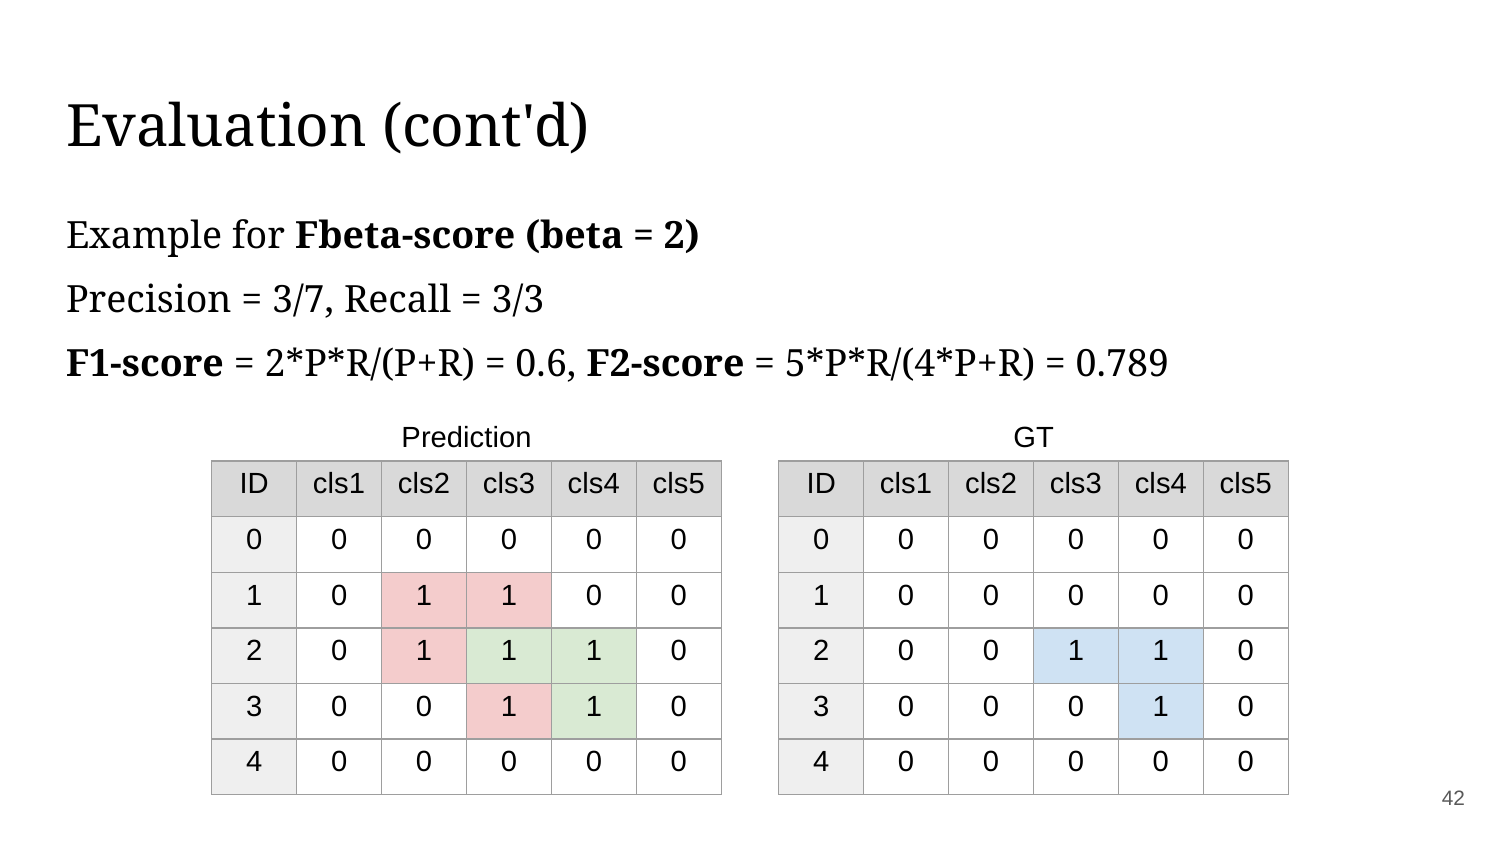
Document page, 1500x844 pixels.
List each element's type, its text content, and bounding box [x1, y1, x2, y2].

table_cell 0 [382, 684, 466, 738]
table_cell 0 [949, 629, 1033, 683]
table_cell 1 [552, 629, 636, 683]
table_cell 0 [1204, 517, 1288, 572]
table_cell 1 [1119, 629, 1203, 683]
slide_number ‹#› [1389, 764, 1480, 830]
table_cell 1 [212, 573, 296, 627]
table_cell 0 [297, 629, 381, 683]
table_header ID [779, 462, 863, 516]
table_cell 0 [297, 517, 381, 572]
table_cell 0 [1034, 684, 1118, 738]
table_cell 0 [949, 517, 1033, 572]
table_cell 1 [382, 573, 466, 627]
table_cell 1 [382, 629, 466, 683]
table_cell 1 [1034, 629, 1118, 683]
table_cell 0 [552, 740, 636, 794]
table_cell 0 [949, 573, 1033, 627]
table_cell 0 [637, 629, 721, 683]
table_cell 0 [637, 573, 721, 627]
table_cell 0 [949, 740, 1033, 794]
table_cell 4 [779, 740, 863, 794]
table_cell 0 [1034, 740, 1118, 794]
table_header cls2 [949, 462, 1033, 516]
table_cell 0 [864, 573, 948, 627]
table_cell 0 [552, 517, 636, 572]
table_cell 1 [1119, 684, 1203, 738]
table_header cls1 [297, 462, 381, 516]
table_cell 0 [949, 684, 1033, 738]
table_cell 0 [212, 517, 296, 572]
table_cell 0 [1119, 517, 1203, 572]
table_cell 0 [637, 517, 721, 572]
table_cell 0 [382, 740, 466, 794]
table_cell 1 [467, 684, 551, 738]
table_cell 1 [552, 684, 636, 738]
table_cell 0 [382, 517, 466, 572]
table_cell 0 [864, 517, 948, 572]
table_header cls3 [467, 462, 551, 516]
table_cell 0 [467, 517, 551, 572]
table_header cls3 [1034, 462, 1118, 516]
table_cell 0 [1119, 573, 1203, 627]
table_cell 0 [1119, 740, 1203, 794]
table_cell 4 [212, 740, 296, 794]
table_cell 0 [864, 684, 948, 738]
table_cell 0 [864, 629, 948, 683]
table_header cls2 [382, 462, 466, 516]
table_cell 0 [297, 573, 381, 627]
table_cell 0 [637, 740, 721, 794]
table_cell 0 [297, 740, 381, 794]
table_header ID [212, 462, 296, 516]
title Evaluation (cont'd) [51, 72, 1449, 167]
table_cell 1 [779, 573, 863, 627]
table_header cls1 [864, 462, 948, 516]
table_header cls4 [552, 462, 636, 516]
table_cell 2 [779, 629, 863, 683]
table_cell 3 [779, 684, 863, 738]
table_cell 0 [637, 684, 721, 738]
table_cell 0 [467, 740, 551, 794]
table_header cls5 [637, 462, 721, 516]
table_cell 0 [1034, 573, 1118, 627]
table_cell 0 [779, 517, 863, 572]
text_box Prediction [343, 411, 590, 461]
table_header cls5 [1204, 462, 1288, 516]
table_cell 0 [1204, 740, 1288, 794]
list Example for Fbeta-score (beta = 2) Precision = 3/7, Recall = 3/3 F1-score = 2*P*R/(P+R) = 0.6, F2-score = 5*P*R/(4*P+R) = 0.789 [51, 189, 1449, 750]
table_cell 0 [1204, 573, 1288, 627]
table_cell 3 [212, 684, 296, 738]
table_cell 0 [552, 573, 636, 627]
table_cell 0 [1204, 684, 1288, 738]
table_cell 0 [1034, 517, 1118, 572]
table_cell 2 [212, 629, 296, 683]
table_cell 0 [1204, 629, 1288, 683]
text_box GT [910, 411, 1157, 461]
table_cell 1 [467, 573, 551, 627]
table_cell 0 [297, 684, 381, 738]
table_cell 1 [467, 629, 551, 683]
table_cell 0 [864, 740, 948, 794]
table_header cls4 [1119, 462, 1203, 516]
